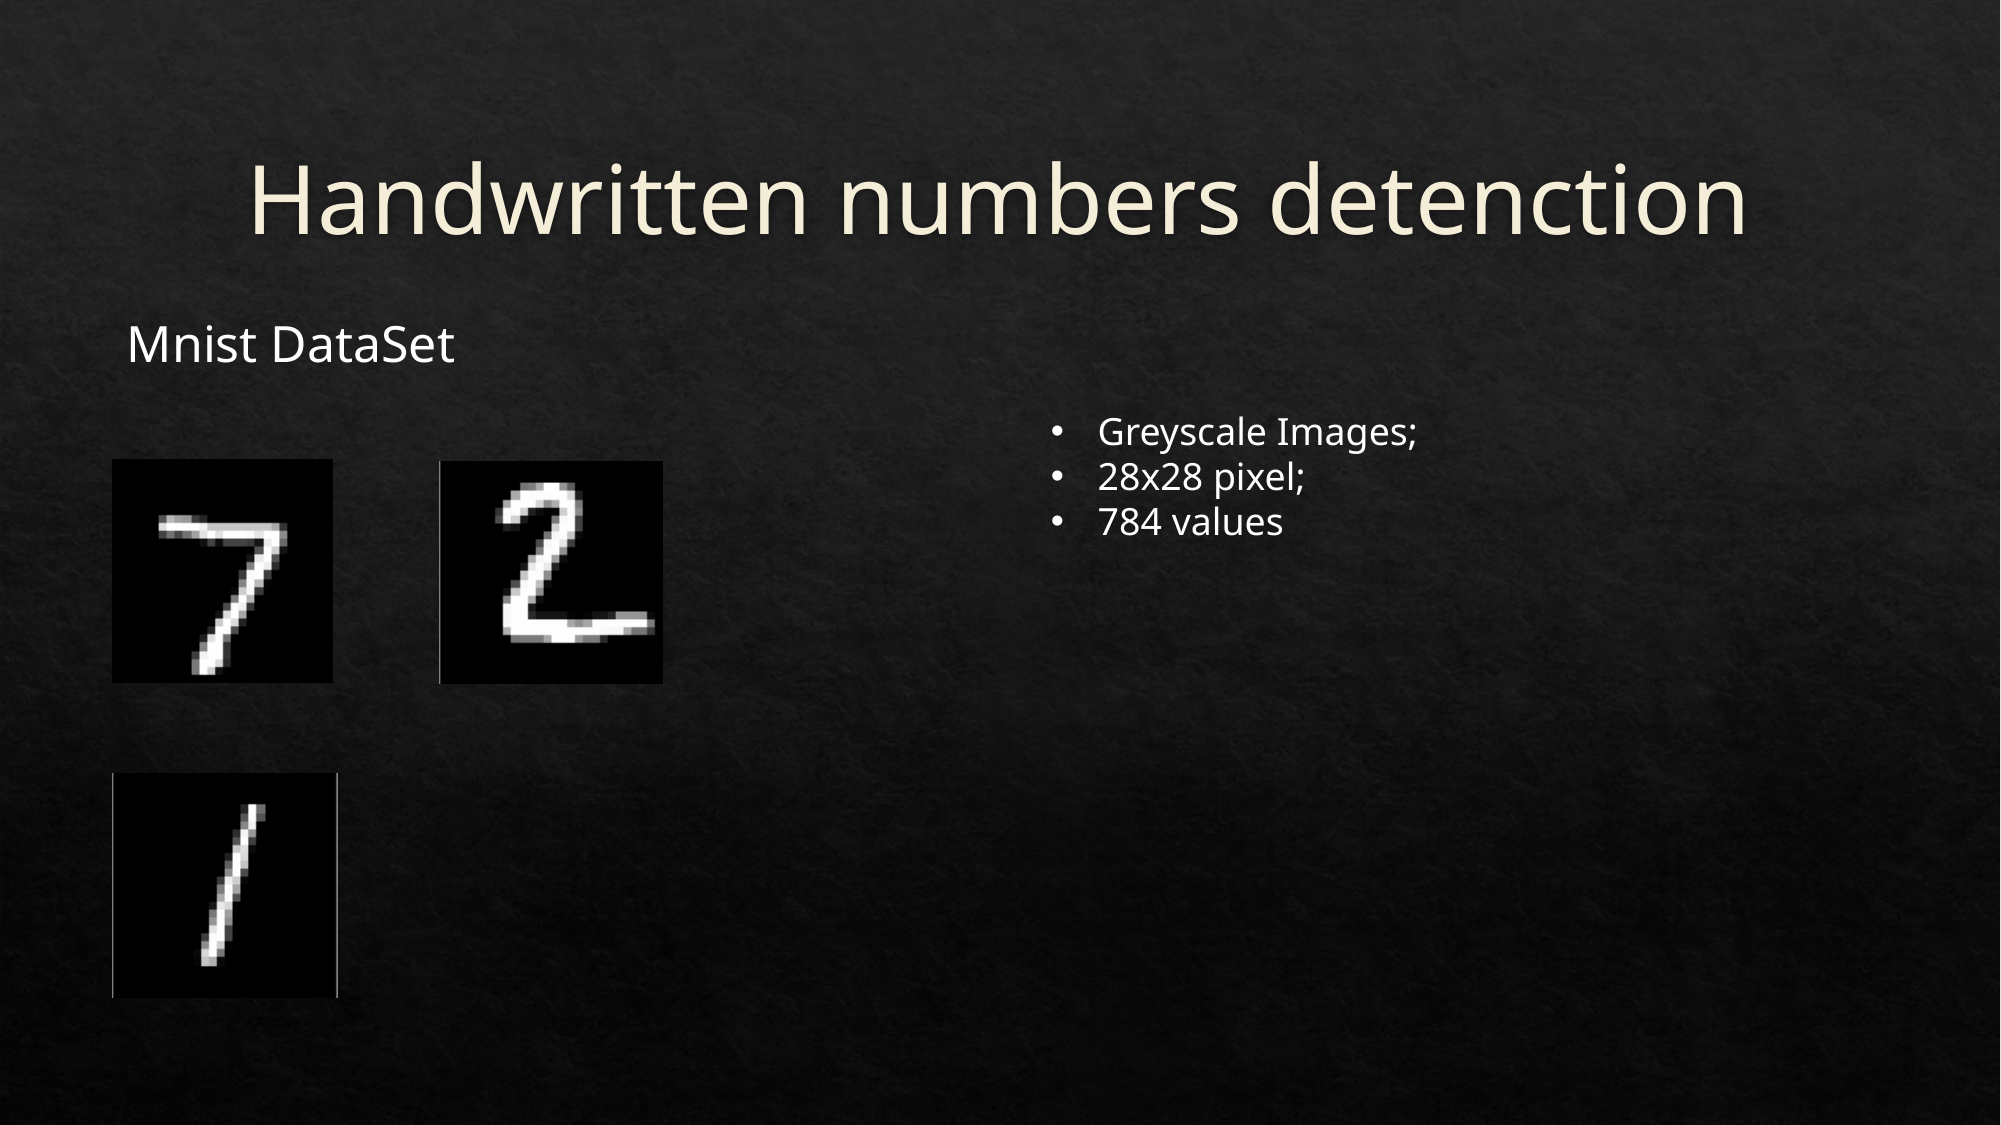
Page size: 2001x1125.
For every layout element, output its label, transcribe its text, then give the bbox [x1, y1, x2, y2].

picture [438, 461, 663, 684]
picture [111, 773, 338, 998]
picture [111, 459, 333, 684]
title Handwritten numbers detenction [149, 99, 1849, 307]
text_box Greyscale Images; 28x28 pixel; 784 values [1036, 400, 1581, 551]
text_box Mnist DataSet [112, 305, 767, 381]
